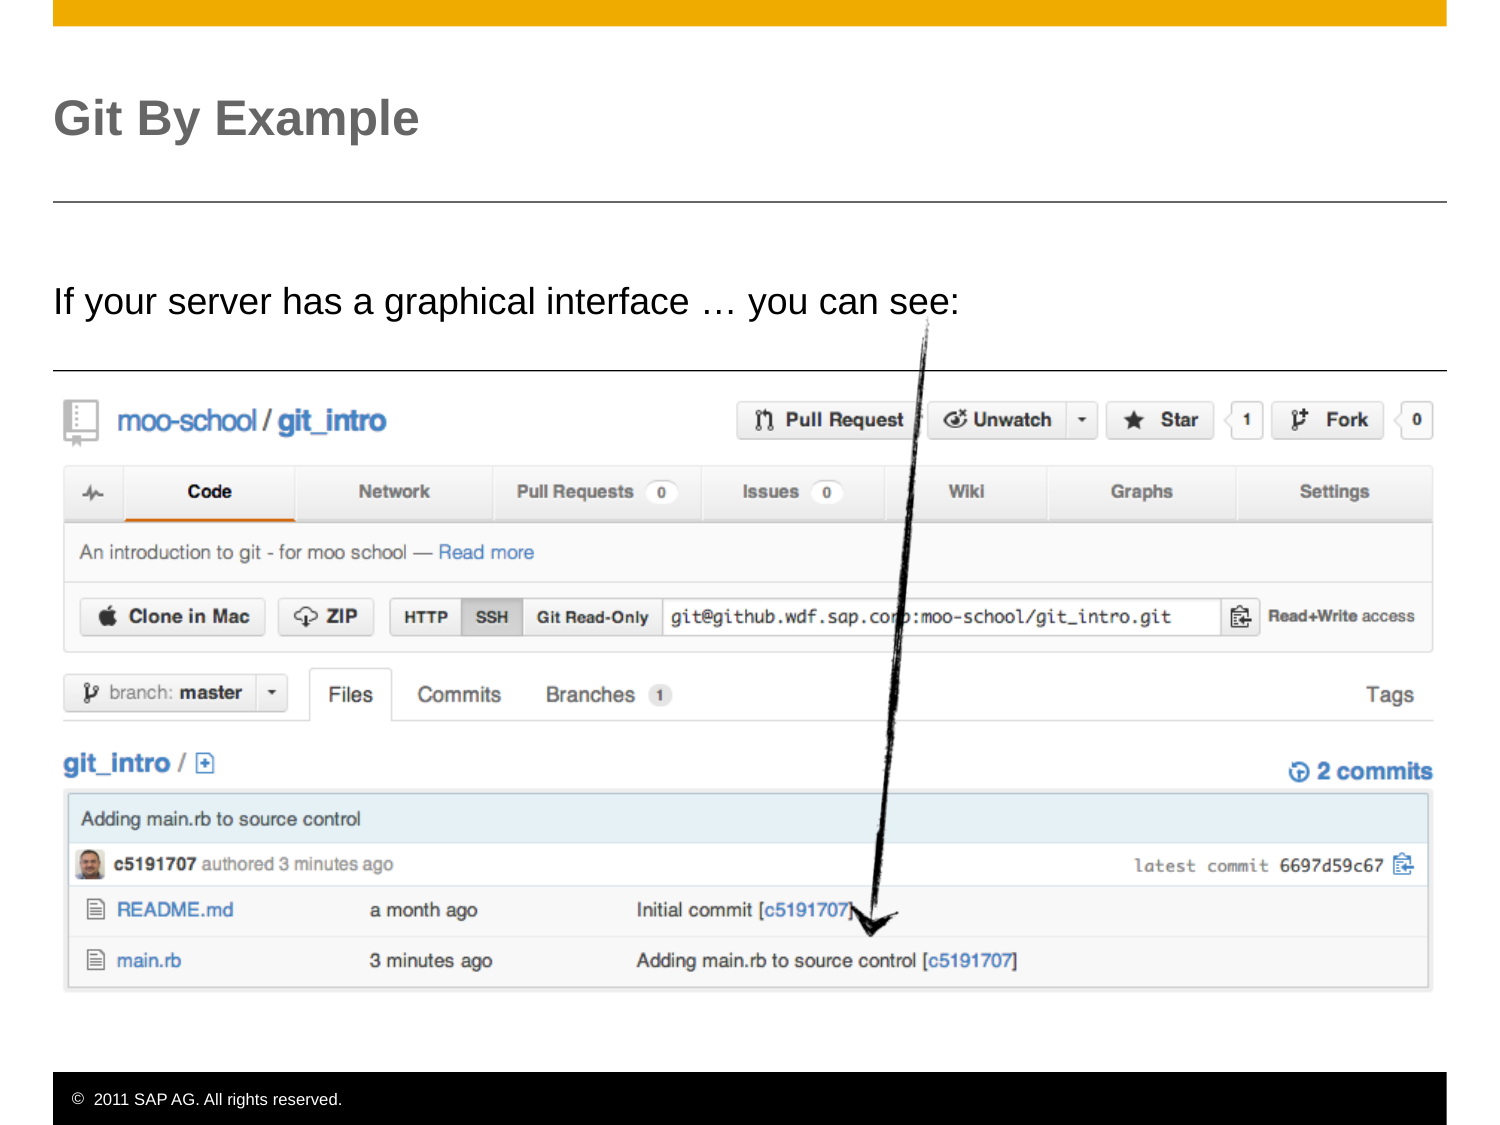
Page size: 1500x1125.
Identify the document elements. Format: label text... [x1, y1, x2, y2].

list If your server has a graphical interface … you can see: [53, 277, 1447, 369]
title Git By Example [53, 53, 1447, 178]
picture [52, 369, 1447, 1018]
